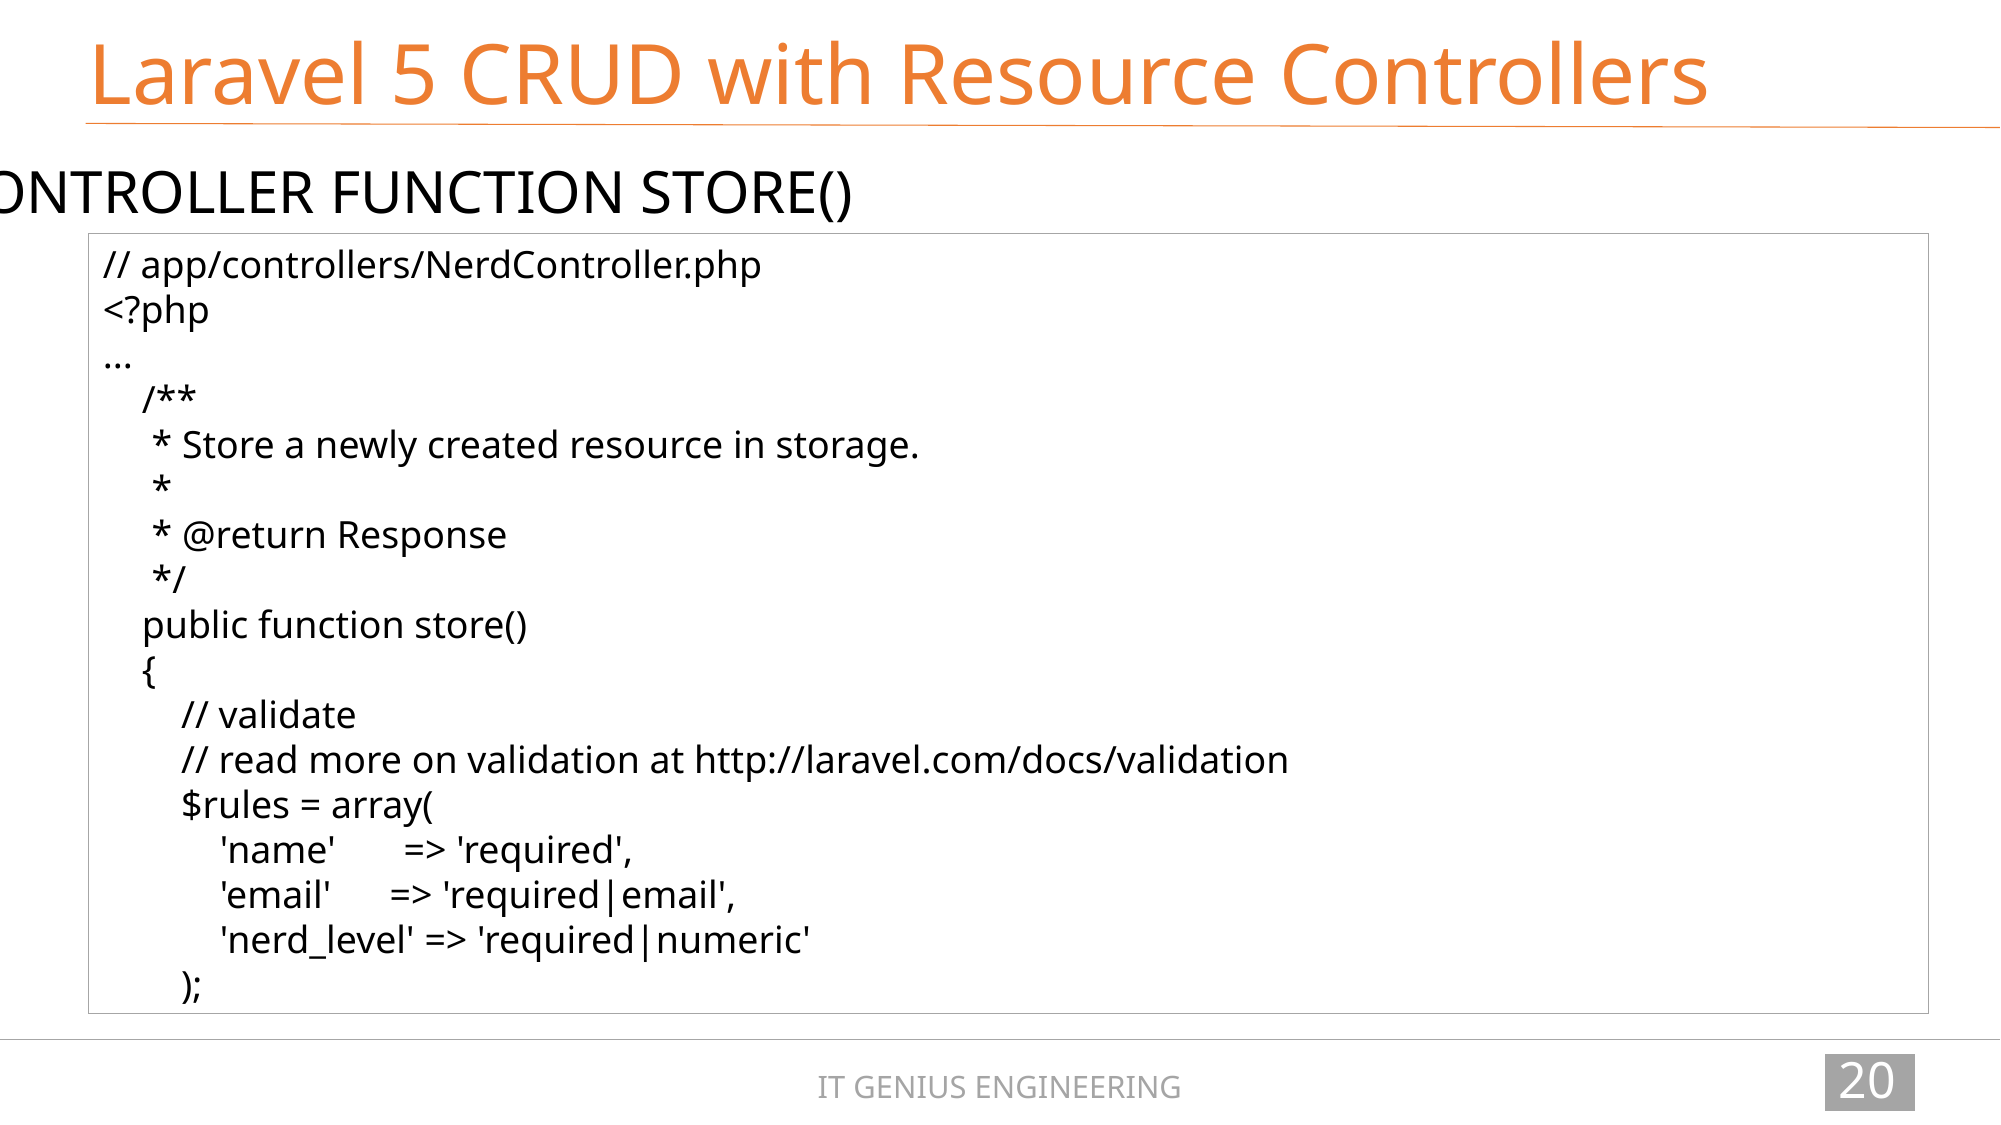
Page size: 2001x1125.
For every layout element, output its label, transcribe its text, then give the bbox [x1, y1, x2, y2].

text_box CONTROLLER FUNCTION STORE() [0, 148, 869, 233]
subtitle Laravel 5 CRUD with Resource Controllers [73, 25, 1943, 137]
text_box // app/controllers/NerdController.php <?php ... /** * Store a newly created resource in storage. * * @return Response */ public function store() { // validate // read more on validation at http://laravel.com/docs/validation $rules = array( 'name' => 'required', 'email' => 'required|email', 'nerd_level' => 'required|numeric' ); [88, 233, 1929, 1014]
text_box IT GENIUS ENGINEERING [576, 1064, 1424, 1113]
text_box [85, 123, 2000, 128]
slide_number 205 [1822, 1051, 1918, 1114]
